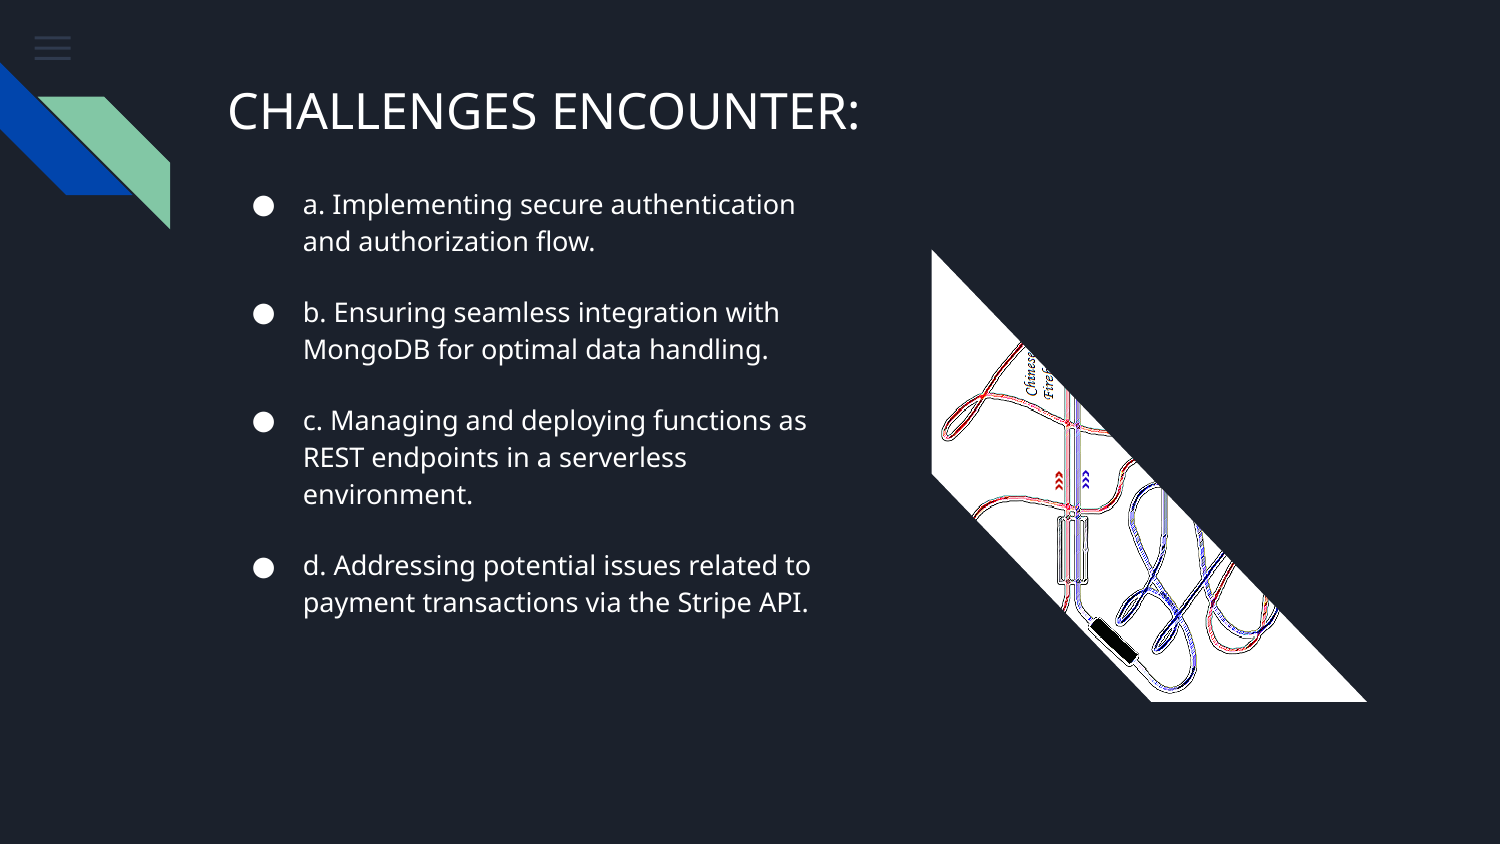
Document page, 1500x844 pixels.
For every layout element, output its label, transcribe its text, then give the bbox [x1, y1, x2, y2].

title CHALLENGES ENCOUNTER: [212, 64, 1104, 310]
list a. Implementing secure authentication and authorization flow. b. Ensuring seamless integration with MongoDB for optimal data handling. c. Managing and deploying functions as REST endpoints in a serverless environment. d. Addressing potential issues related to payment transactions via the Stripe API. [212, 167, 836, 702]
picture [922, 249, 1376, 702]
